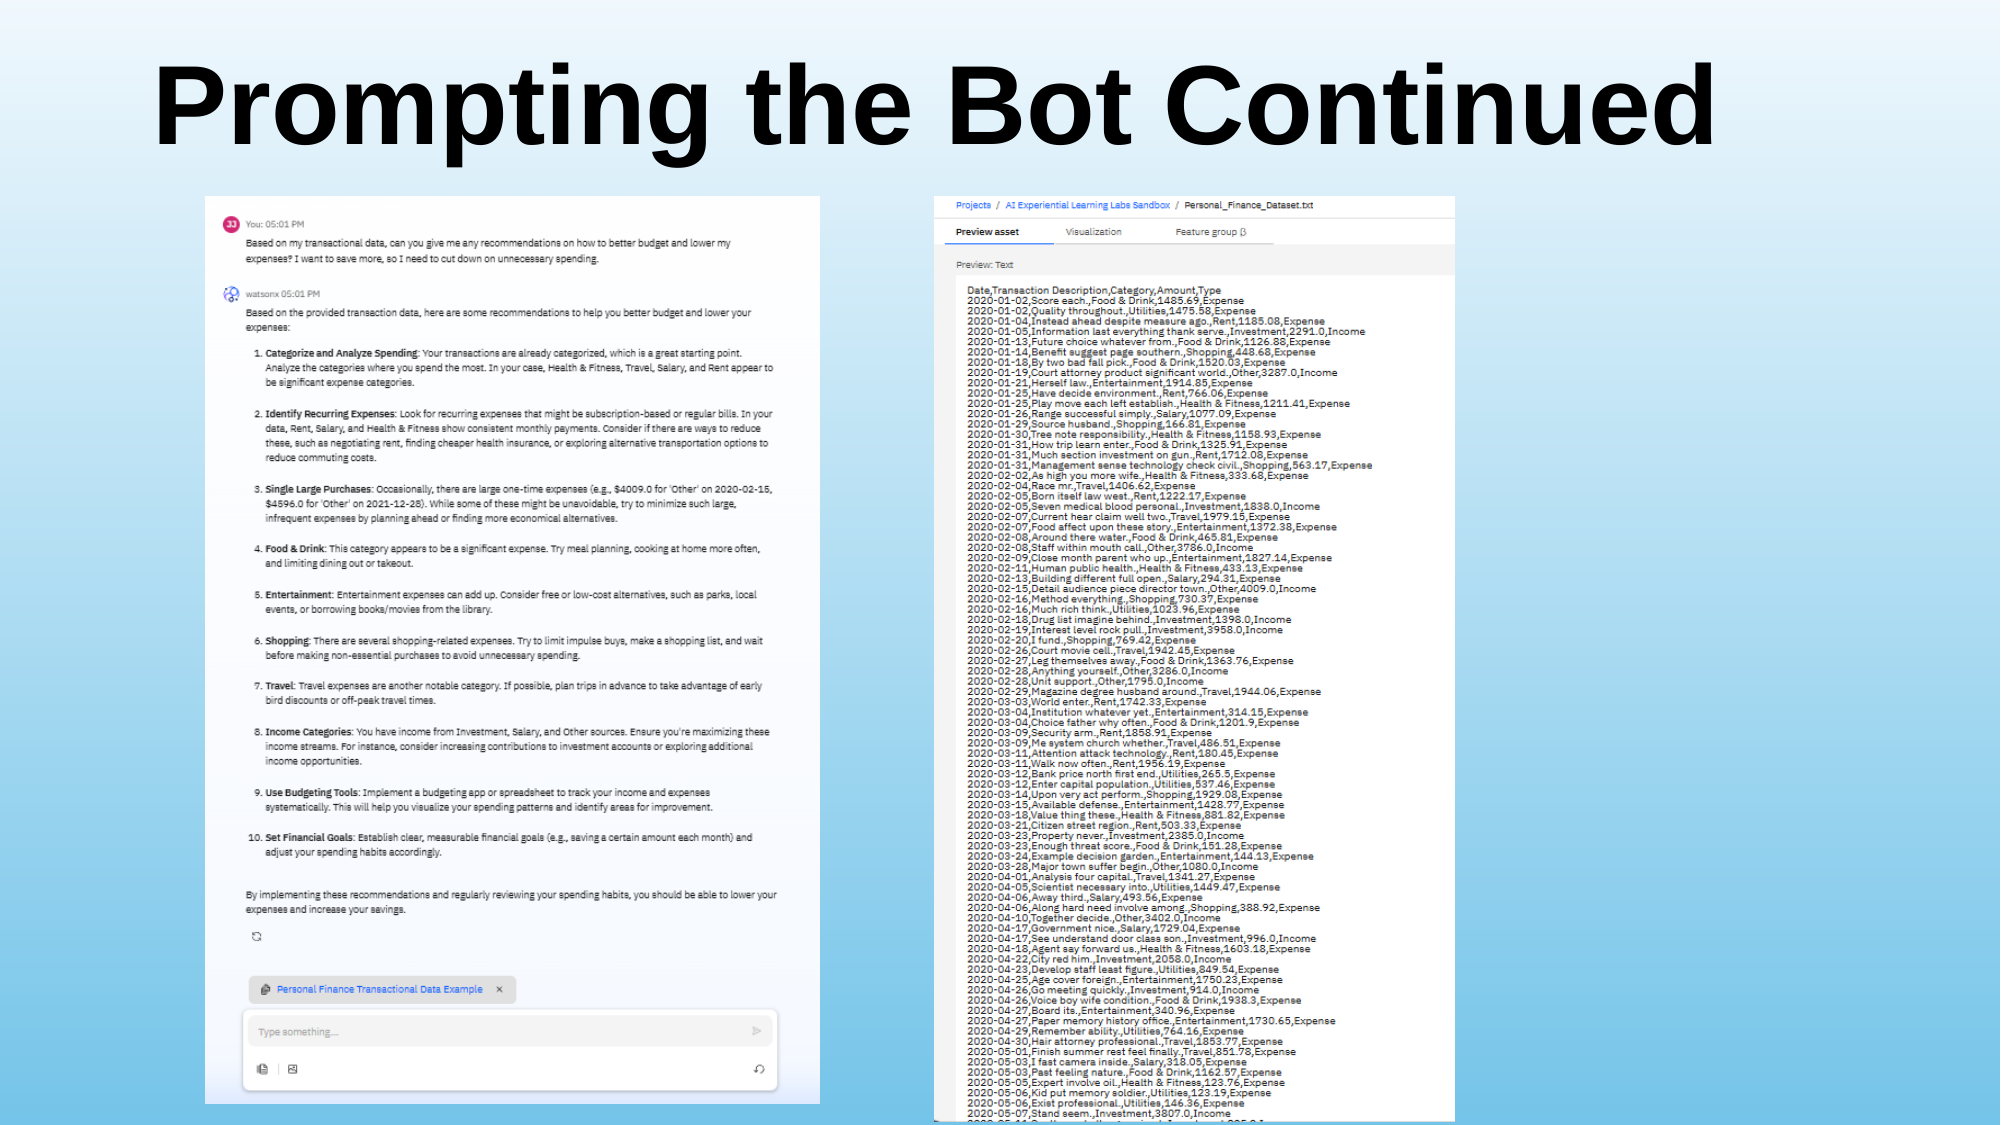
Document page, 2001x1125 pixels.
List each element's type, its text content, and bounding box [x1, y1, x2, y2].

picture [204, 195, 821, 1105]
title Prompting the Bot Continued [137, 0, 1863, 218]
picture [933, 195, 1456, 1122]
